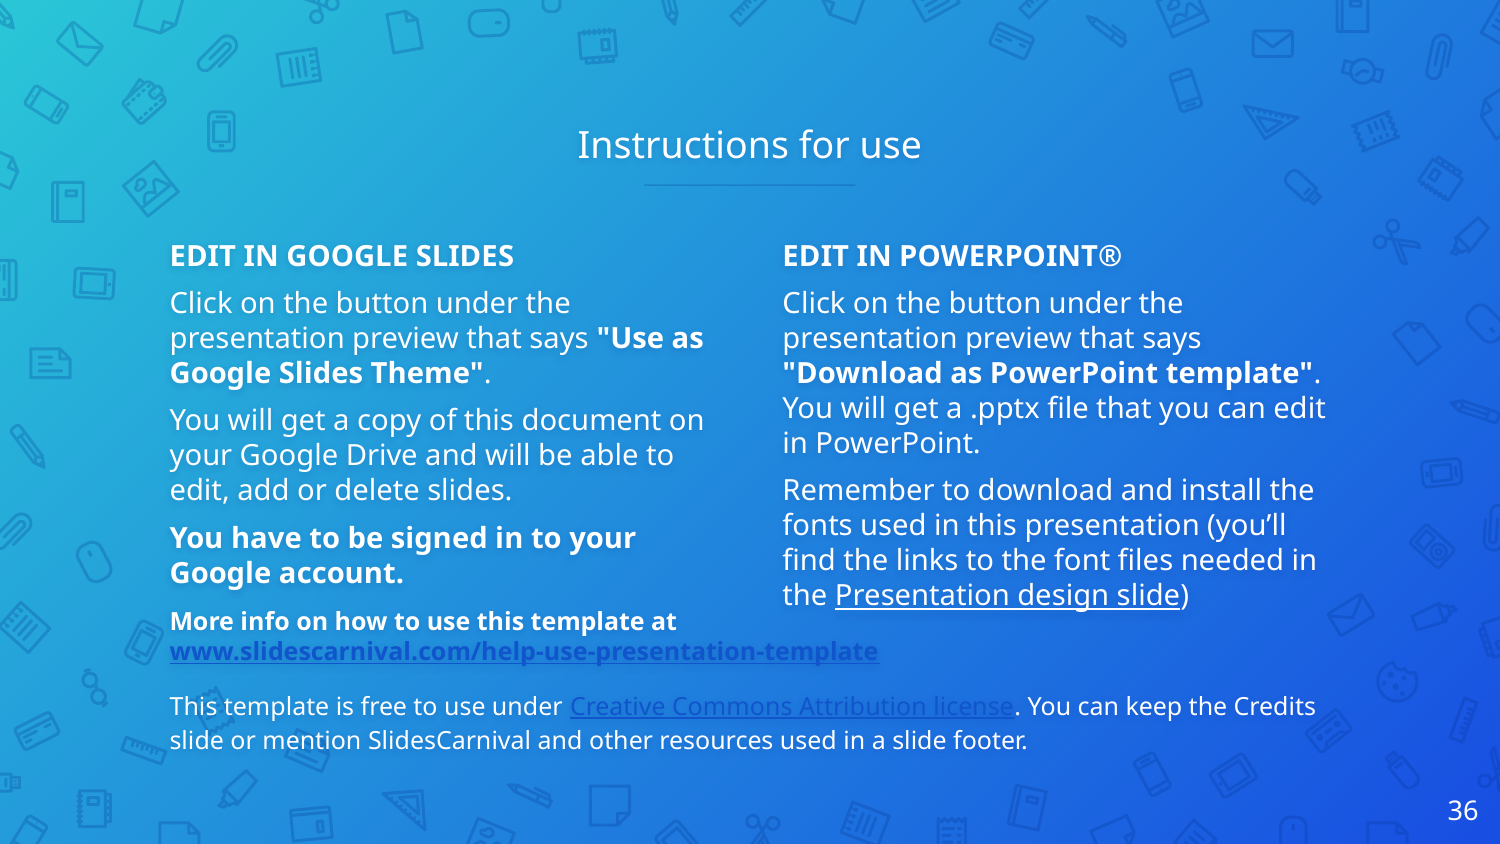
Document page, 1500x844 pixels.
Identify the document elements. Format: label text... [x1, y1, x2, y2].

title Instructions for use [182, 58, 1318, 182]
list EDIT IN GOOGLE SLIDES Click on the button under the presentation preview that says "Use as Google Slides Theme". You will get a copy of this document on your Google Drive and will be able to edit, add or delete slides. You have to be signed in to your Google account. [154, 221, 733, 590]
list More info on how to use this template at www.slidescarnival.com/help-use-presentation-template This template is free to use under Creative Commons Attribution license. You can keep the Credits slide or mention SlidesCarnival and other resources used in a slide footer. [154, 590, 1346, 778]
list EDIT IN POWERPOINT® Click on the button under the presentation preview that says "Download as PowerPoint template". You will get a .pptx file that you can edit in PowerPoint. Remember to download and install the fonts used in this presentation (you’ll find the links to the font files needed in the Presentation design slide) [767, 221, 1346, 590]
slide_number 36 [1403, 779, 1494, 844]
